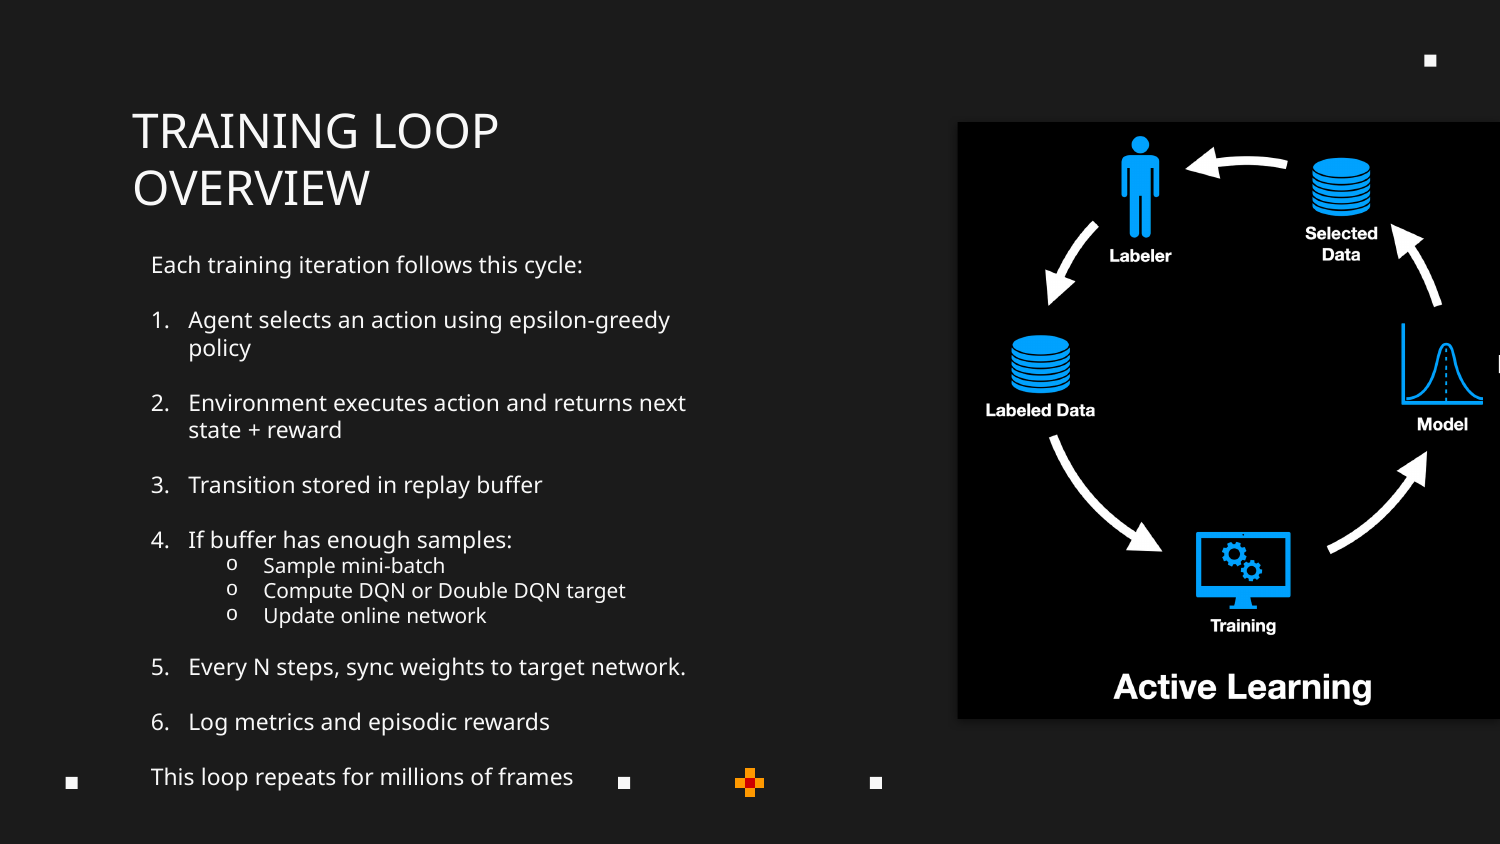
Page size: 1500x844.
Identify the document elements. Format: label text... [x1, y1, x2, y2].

title TRAINING LOOP OVERVIEW [116, 85, 898, 218]
picture [957, 122, 1500, 723]
subtitle Each training iteration follows this cycle: Agent selects an action using epsilon-greedy policy Environment executes action and returns next state + reward Transition stored in replay buffer If buffer has enough samples: Sample mini-batch Compute DQN or Double DQN target Update online network Every N steps, sync weights to target network. Log metrics and episodic rewards This loop repeats for millions of frames [116, 235, 728, 729]
